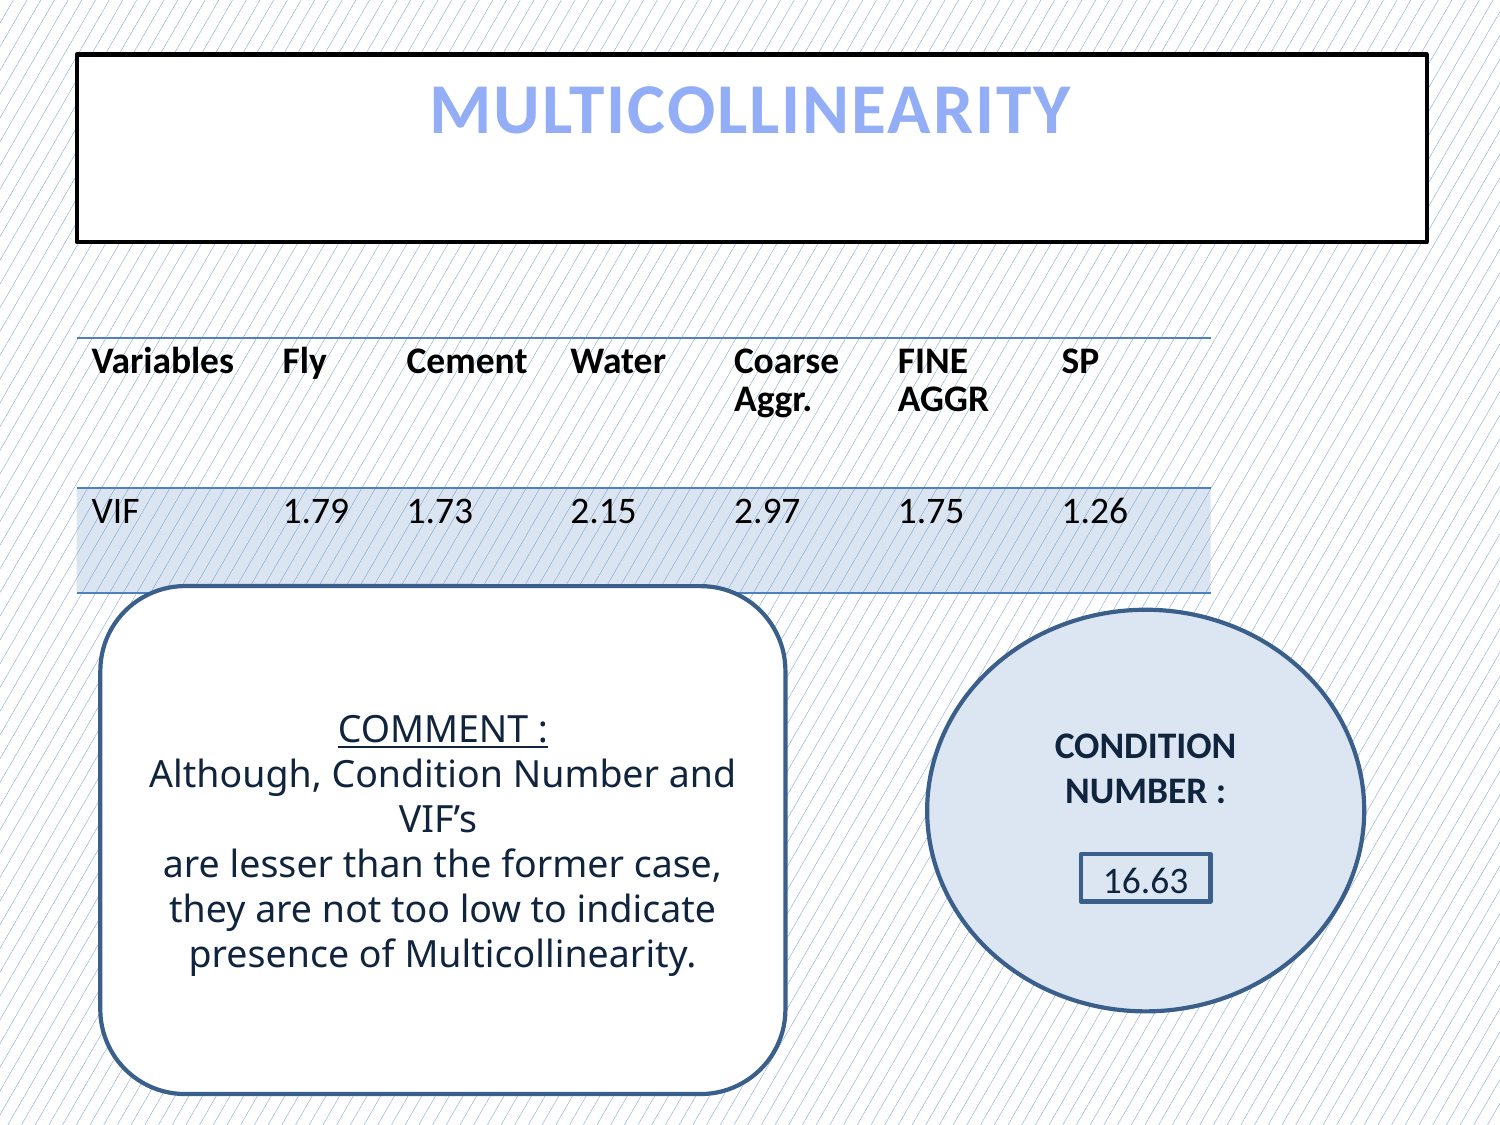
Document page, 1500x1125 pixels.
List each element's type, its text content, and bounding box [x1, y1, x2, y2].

title MULTICOLLINEARITY [75, 52, 1429, 244]
table_header FINE AGGR [883, 339, 1047, 487]
table_cell 1.79 [268, 489, 392, 583]
table_header Variables [77, 339, 268, 487]
table_cell VIF [77, 489, 268, 592]
table_cell 2.15 [555, 489, 719, 585]
table_cell 1.26 [1047, 489, 1211, 592]
text_box [1079, 852, 1213, 904]
text_box CONDITION NUMBER : 16.63 [925, 607, 1367, 1014]
text_box COMMENT : Although, Condition Number and VIF’s are lesser than the former case, they are not too low to indicate presence of Multicollinearity. [98, 583, 788, 1097]
table_cell 2.97 [719, 489, 883, 592]
table_header Coarse Aggr. [719, 339, 883, 487]
table_header SP [1047, 339, 1211, 487]
table_header Water [555, 339, 719, 487]
table_header Fly [268, 339, 392, 487]
table_header Cement [392, 339, 555, 487]
table_cell 1.75 [883, 489, 1047, 592]
table_cell 1.73 [392, 489, 555, 584]
